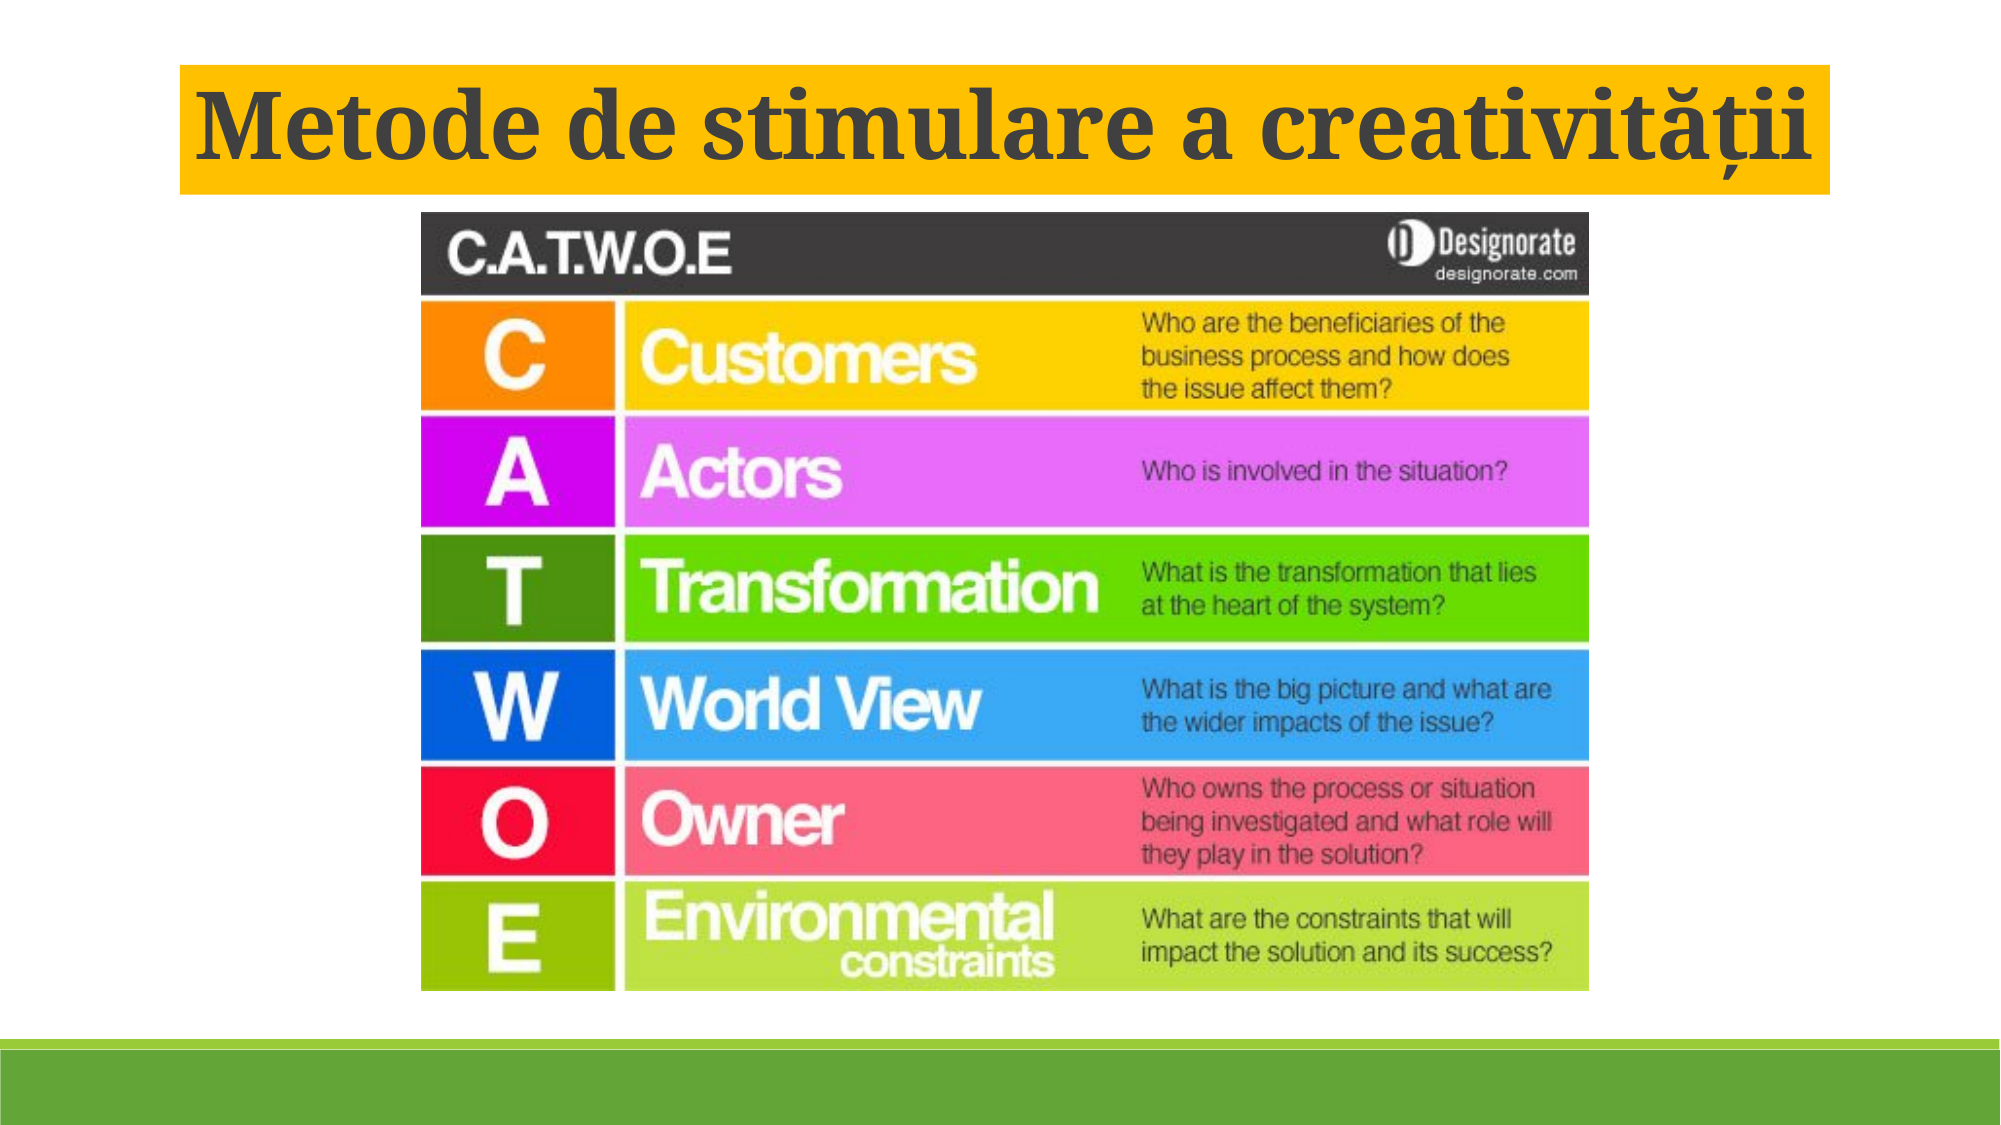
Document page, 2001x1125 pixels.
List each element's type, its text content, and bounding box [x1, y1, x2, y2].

picture [421, 212, 1589, 991]
text_box Metode de stimulare a creativității [179, 64, 1830, 195]
